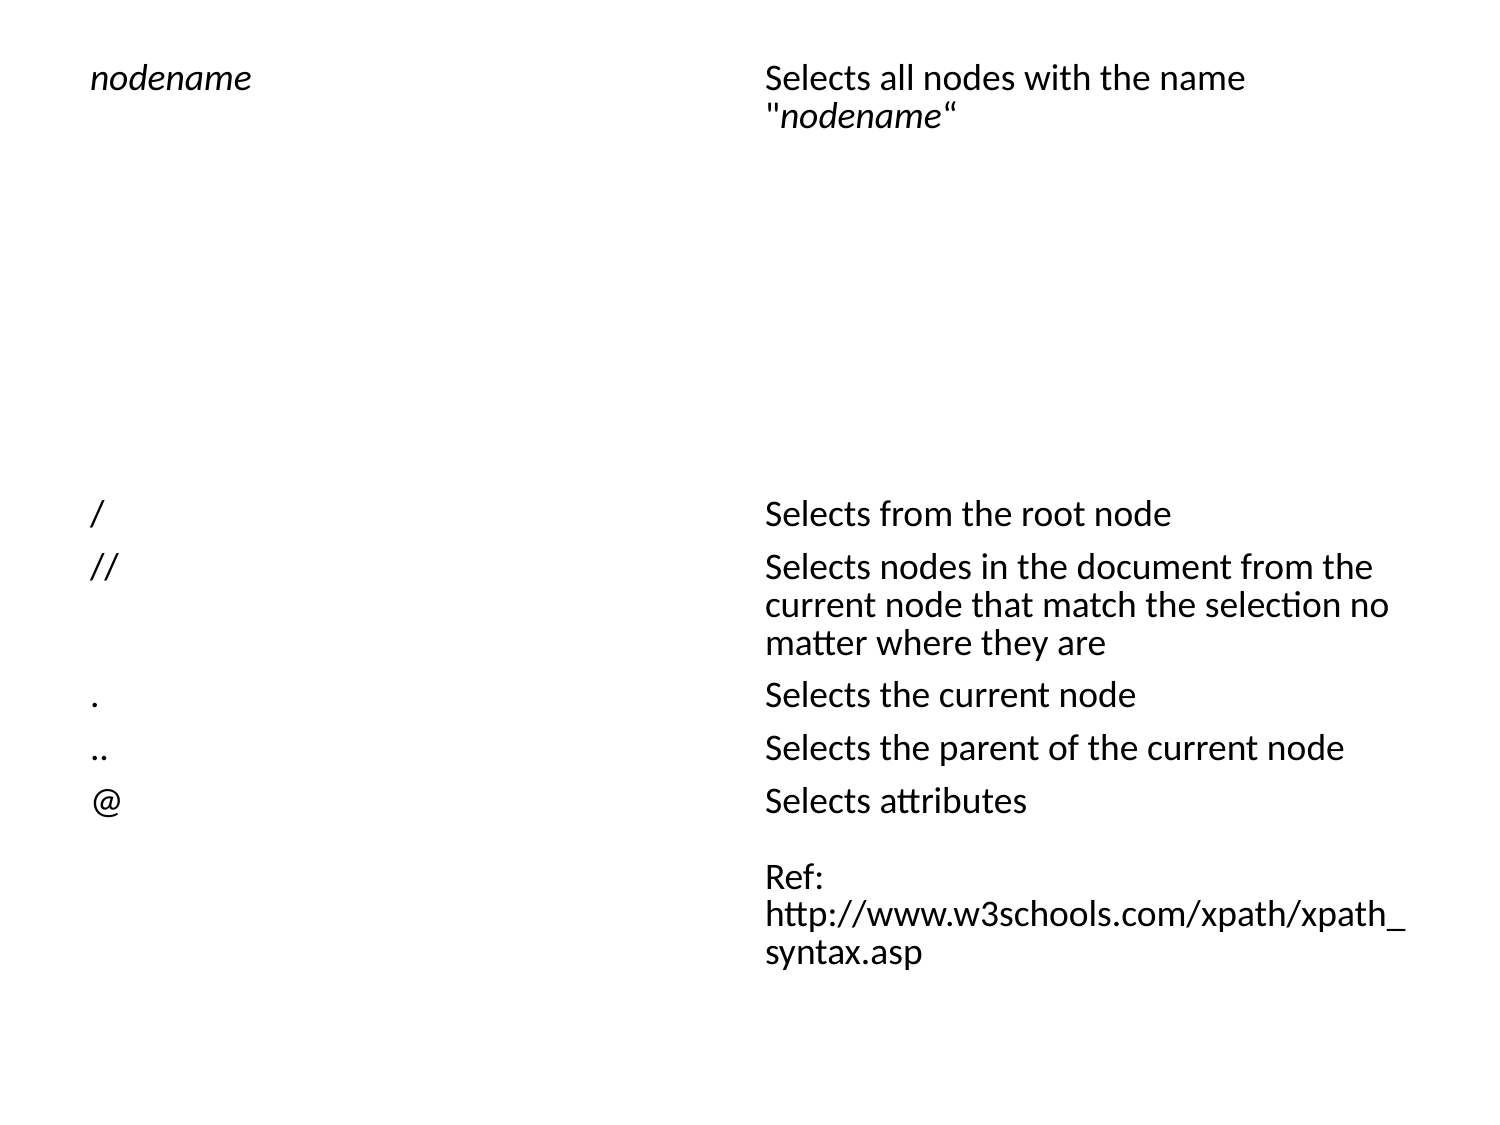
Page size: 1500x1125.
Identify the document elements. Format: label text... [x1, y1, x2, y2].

table_cell Selects from the root node [750, 491, 1425, 544]
table_cell Selects attributes Ref: http://www.w3schools.com/xpath/xpath_syntax.asp [750, 778, 1425, 982]
table_cell .. [75, 725, 750, 778]
table_header nodename [75, 55, 750, 491]
table_cell Selects nodes in the document from the current node that match the selection no matter where they are [750, 544, 1425, 672]
table_cell @ [75, 778, 750, 982]
table_cell Selects the parent of the current node [750, 725, 1425, 778]
table_cell . [75, 672, 750, 725]
table_header Selects all nodes with the name "nodename“ [750, 55, 1425, 491]
table_cell // [75, 544, 750, 672]
table_cell Selects the current node [750, 672, 1425, 725]
table_cell / [75, 491, 750, 544]
